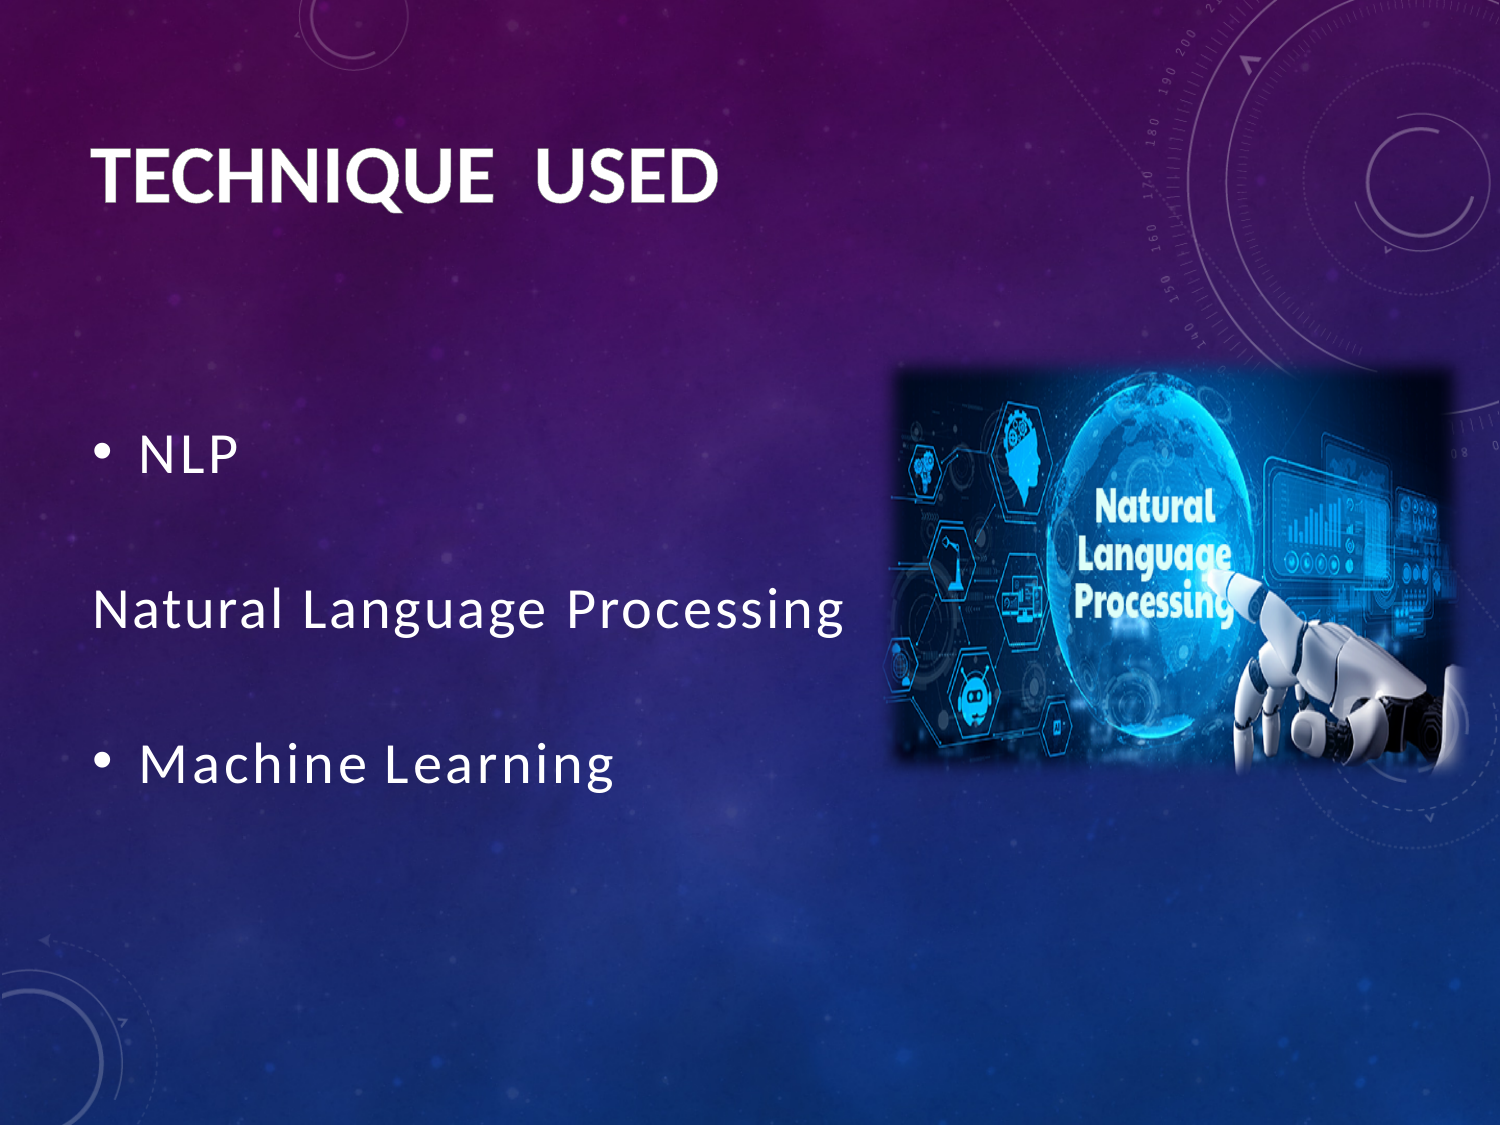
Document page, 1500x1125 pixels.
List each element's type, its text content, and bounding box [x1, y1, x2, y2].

list NLP Natural Language Processing Machine Learning [75, 326, 1447, 996]
title TECHNIQUE USED [75, 99, 1350, 326]
picture [0, 0, 1500, 1125]
